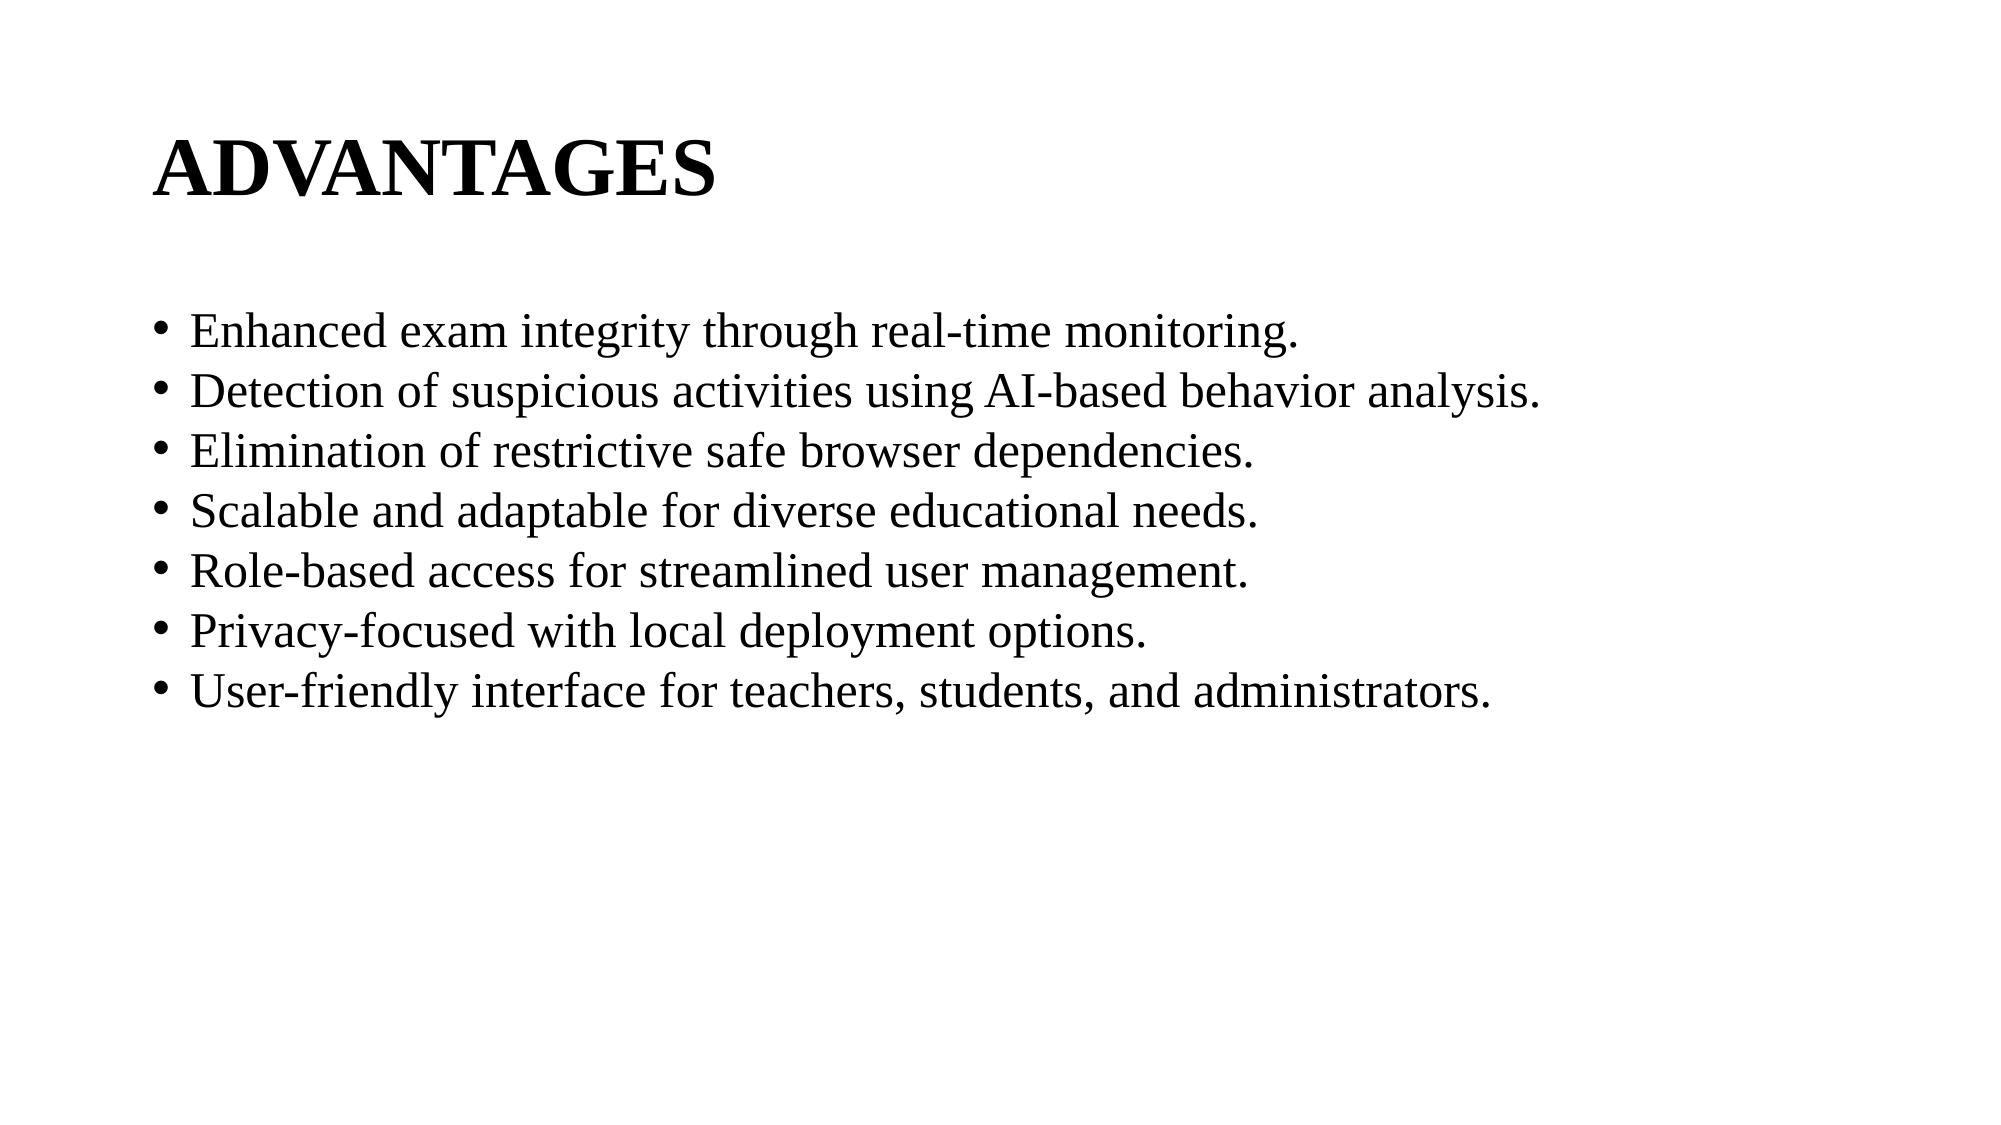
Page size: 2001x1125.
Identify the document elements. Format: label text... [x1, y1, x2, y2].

title ADVANTAGES [137, 59, 1863, 151]
list Enhanced exam integrity through real-time monitoring. Detection of suspicious activities using AI-based behavior analysis. Elimination of restrictive safe browser dependencies. Scalable and adaptable for diverse educational needs. Role-based access for streamlined user management. Privacy-focused with local deployment options. User-friendly interface for teachers, students, and administrators. [137, 151, 1863, 804]
